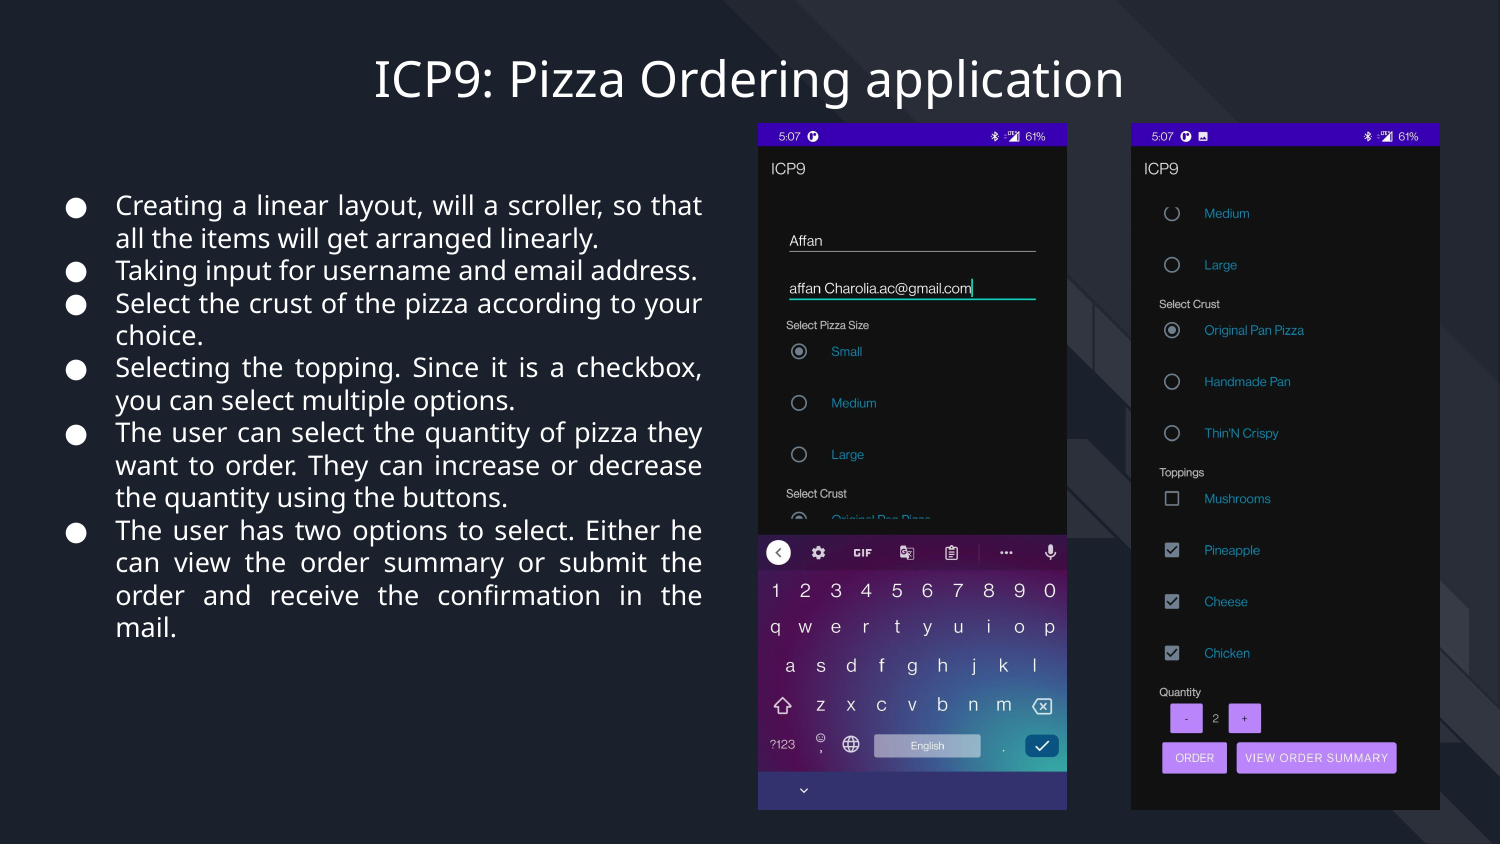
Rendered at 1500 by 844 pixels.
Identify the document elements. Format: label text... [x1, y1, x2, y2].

title ICP9: Pizza Ordering application [172, 32, 1328, 113]
text_box Creating a linear layout, will a scroller, so that all the items will get arranged linearly. Taking input for username and email address. Select the crust of the pizza according to your choice. Selecting the topping. Since it is a checkbox, you can select multiple options. The user can select the quantity of pizza they want to order. They can increase or decrease the quantity using the buttons. The user has two options to select. Either he can view the order summary or submit the order and receive the confirmation in the mail. [25, 173, 718, 659]
picture [1130, 123, 1441, 810]
picture [757, 123, 1068, 810]
